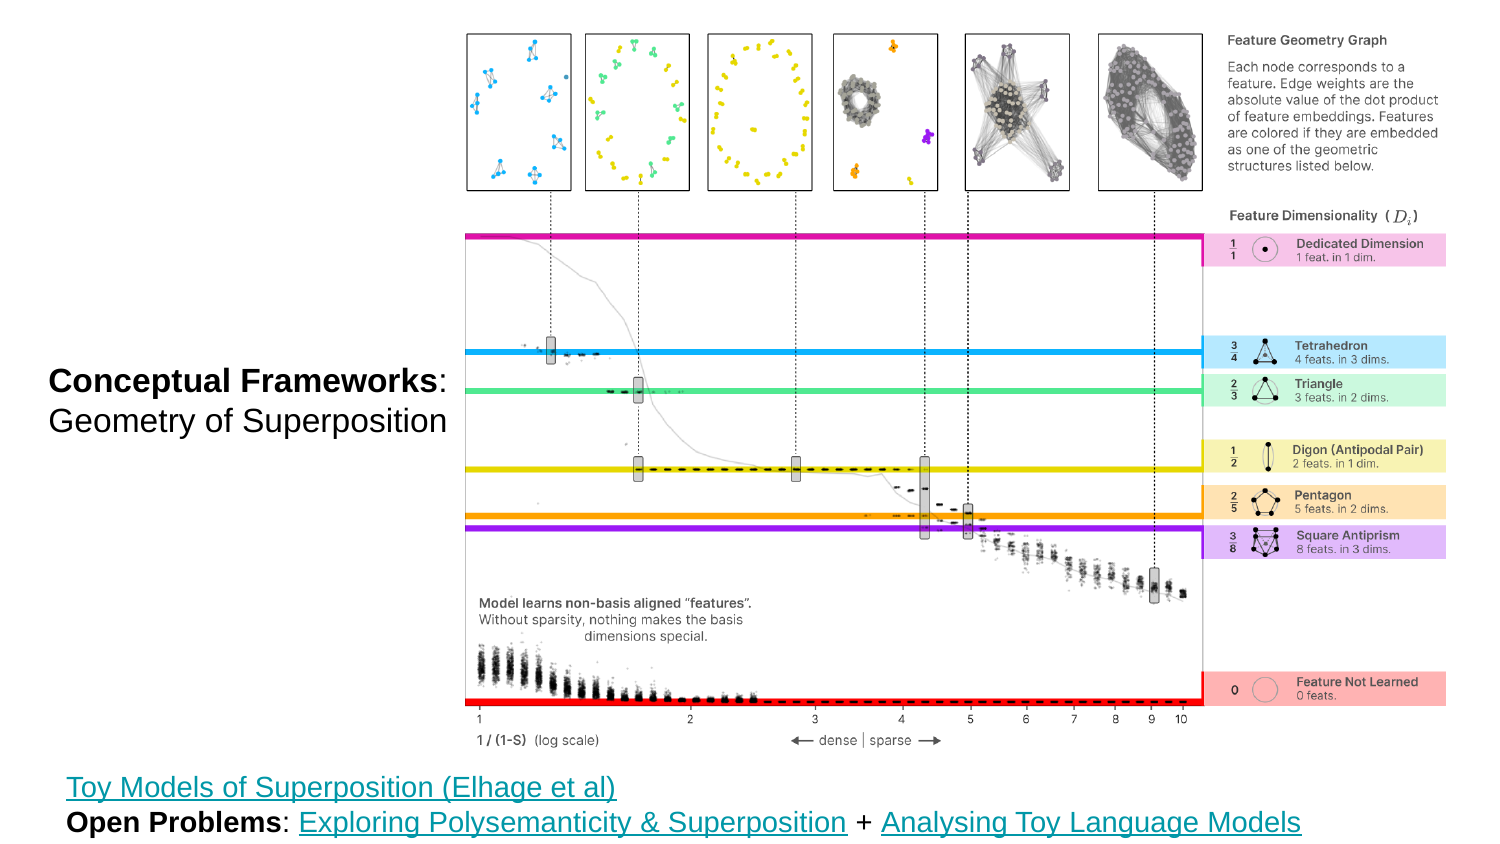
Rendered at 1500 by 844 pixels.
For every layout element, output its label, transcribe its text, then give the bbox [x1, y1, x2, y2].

picture [465, 31, 1450, 750]
title Conceptual Frameworks: Geometry of Superposition [33, 343, 460, 438]
text_box Toy Models of Superposition (Elhage et al) Open Problems: Exploring Polysemanticity & Superposition + Analysing Toy Language Models [51, 753, 1449, 844]
